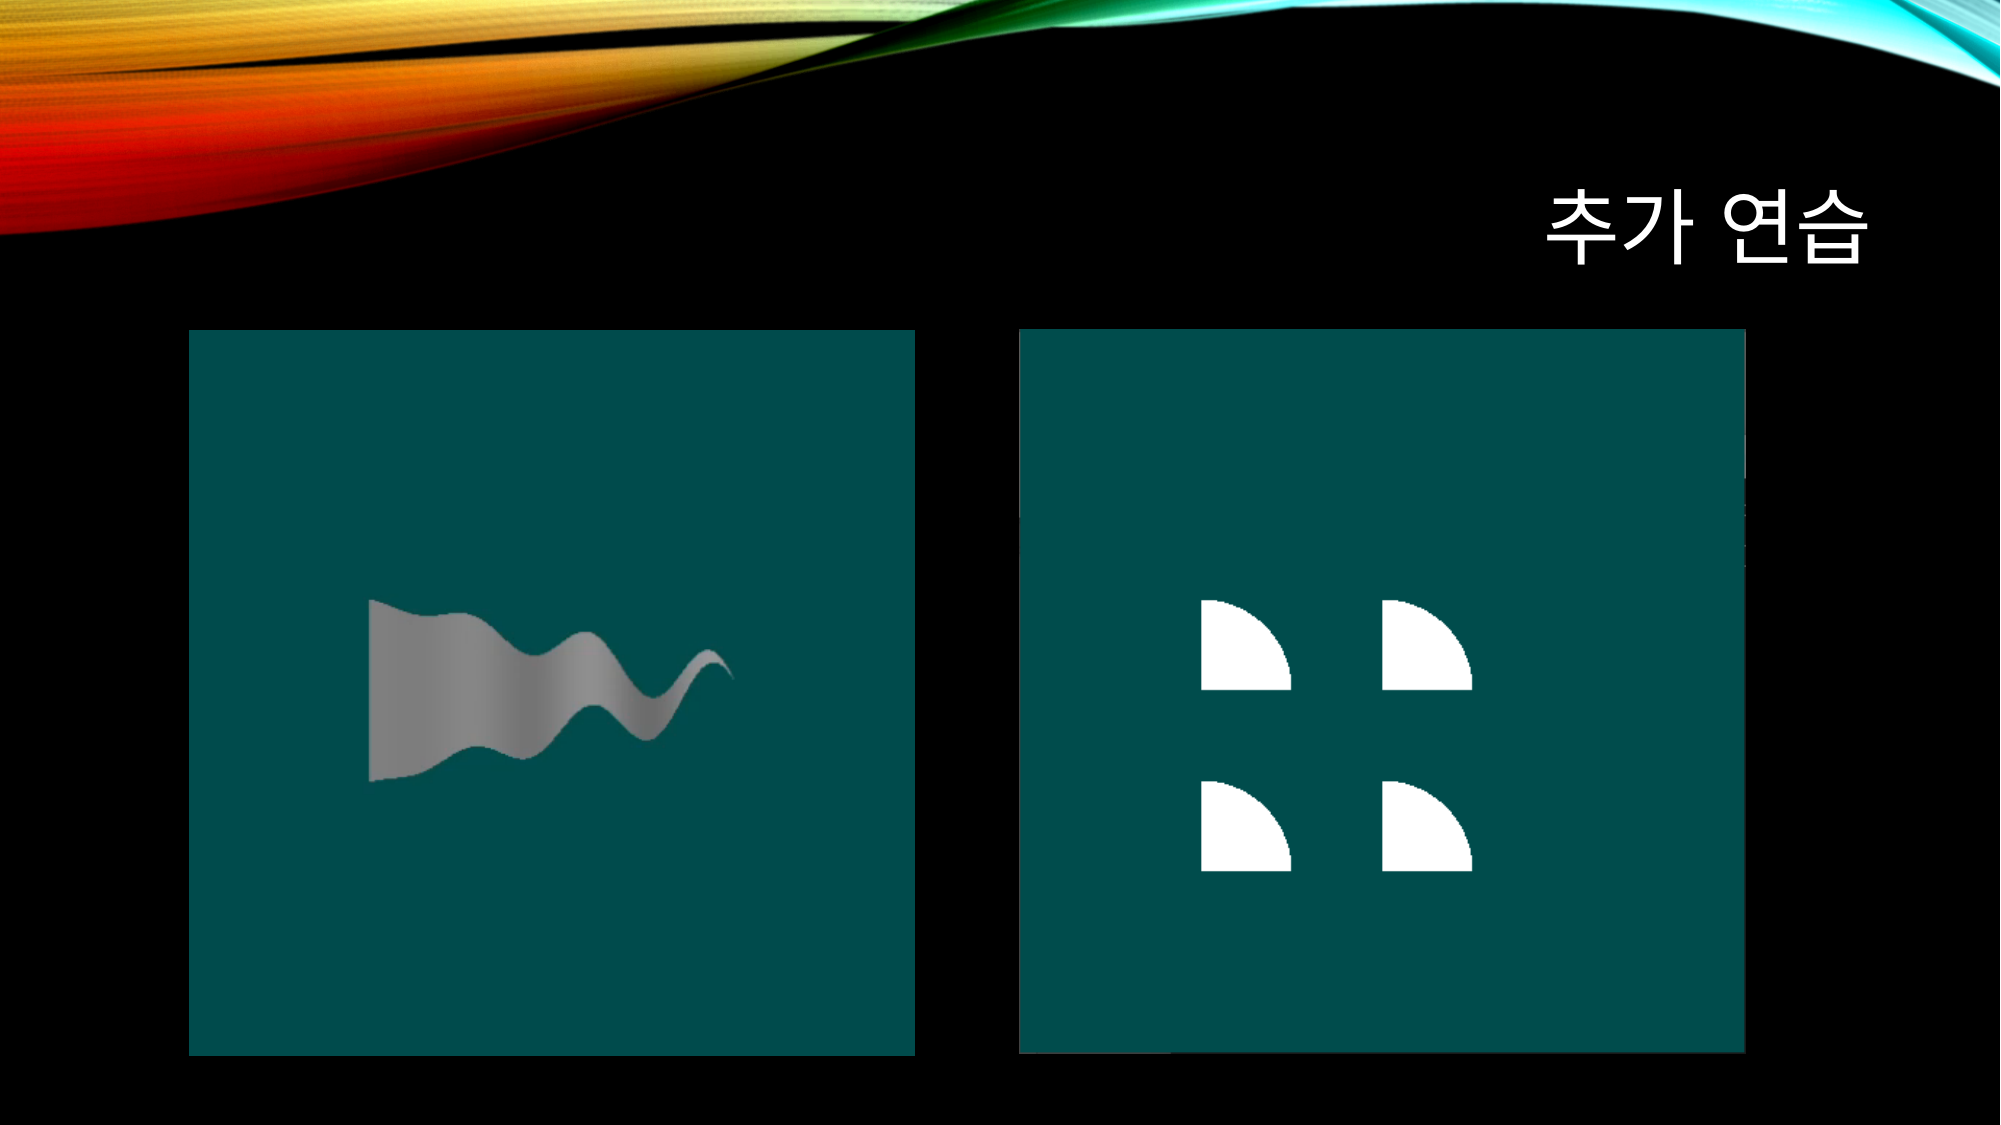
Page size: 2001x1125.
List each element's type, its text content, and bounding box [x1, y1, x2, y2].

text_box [188, 329, 916, 1057]
title 추가 연습 [474, 125, 1888, 338]
picture [0, 0, 2000, 237]
picture [1018, 329, 1747, 1054]
